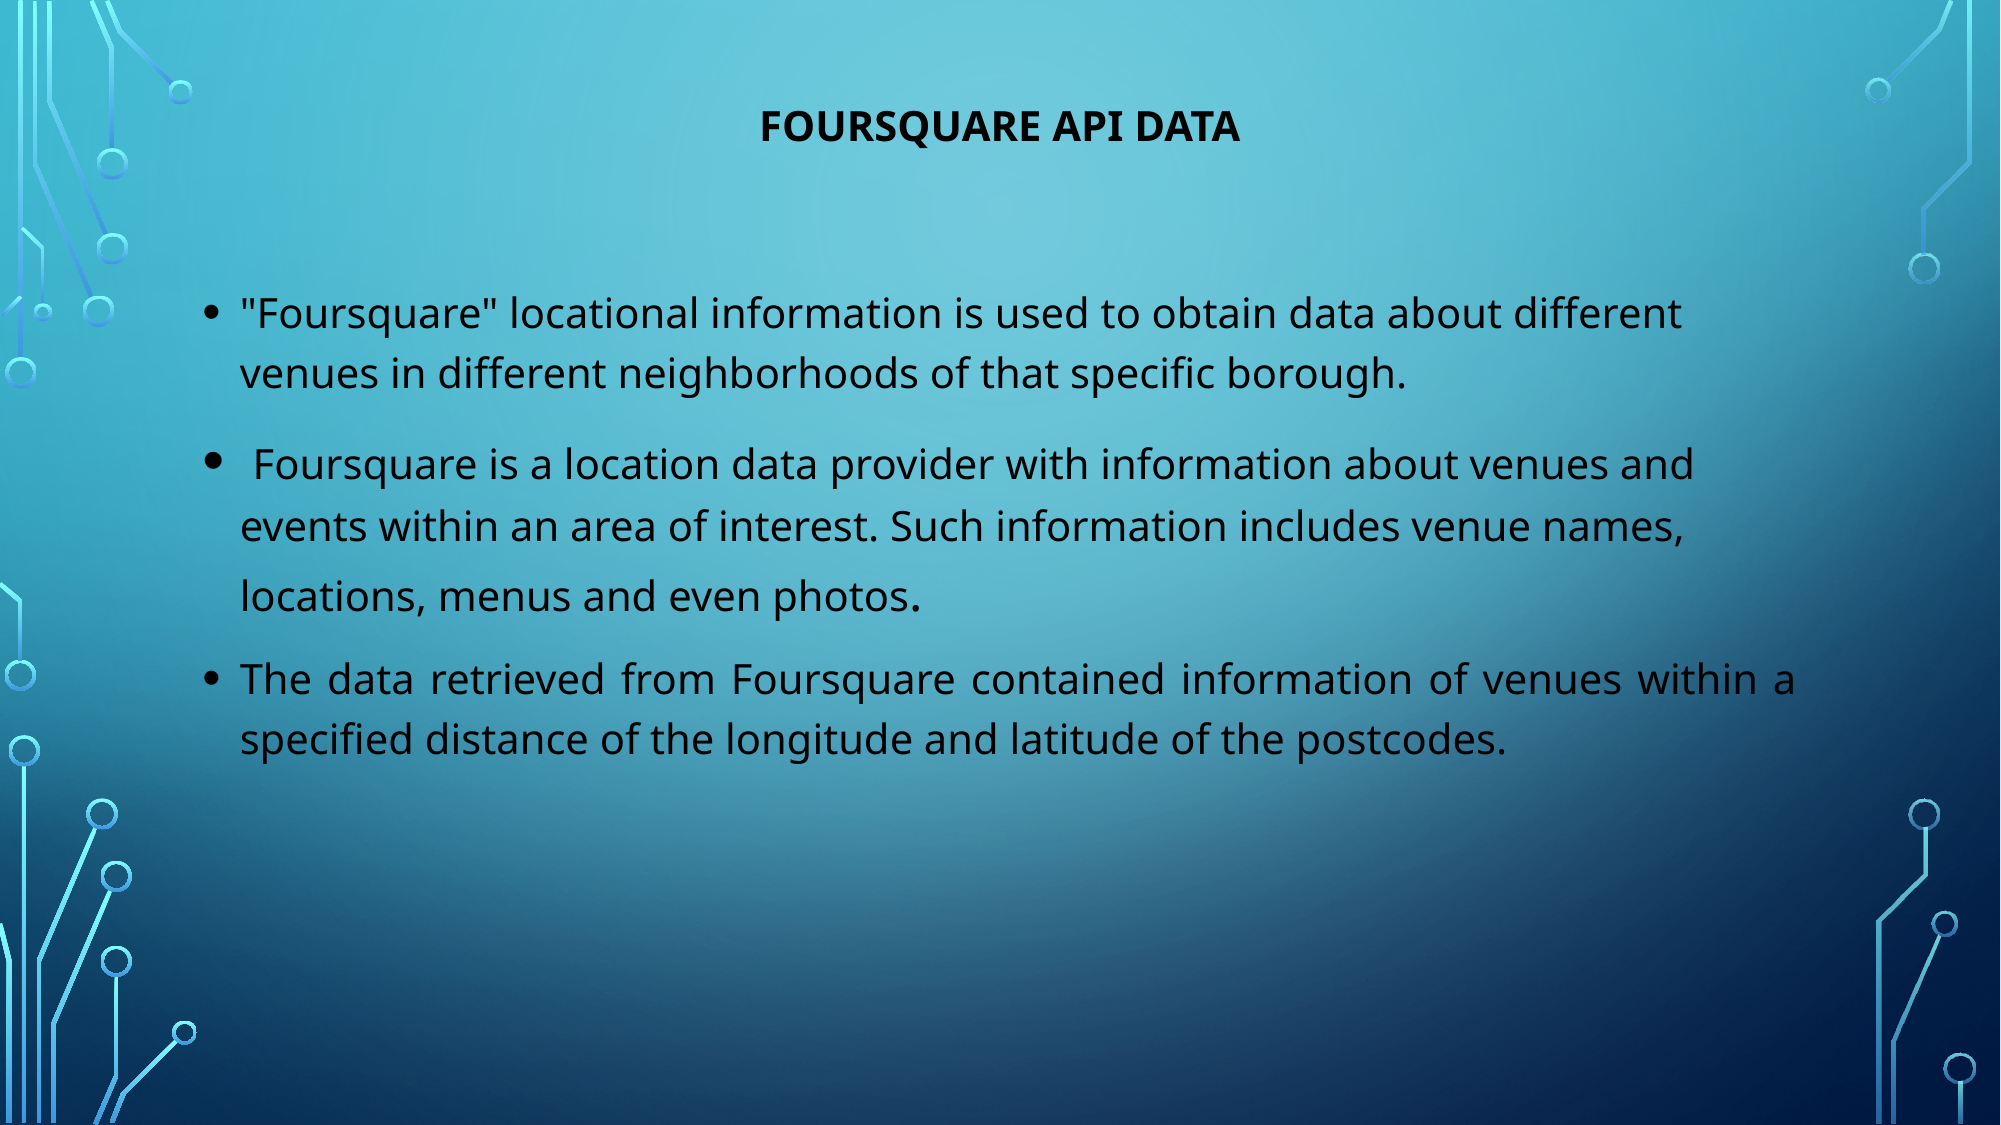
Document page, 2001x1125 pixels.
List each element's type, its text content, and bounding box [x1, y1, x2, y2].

title Foursquare API Data [187, 101, 1813, 245]
list "Foursquare" locational information is used to obtain data about different venues in different neighborhoods of that specific borough. Foursquare is a location data provider with information about venues and events within an area of interest. Such information includes venue names, locations, menus and even photos. The data retrieved from Foursquare contained information of venues within a specified distance of the longitude and latitude of the postcodes. [187, 269, 1813, 880]
